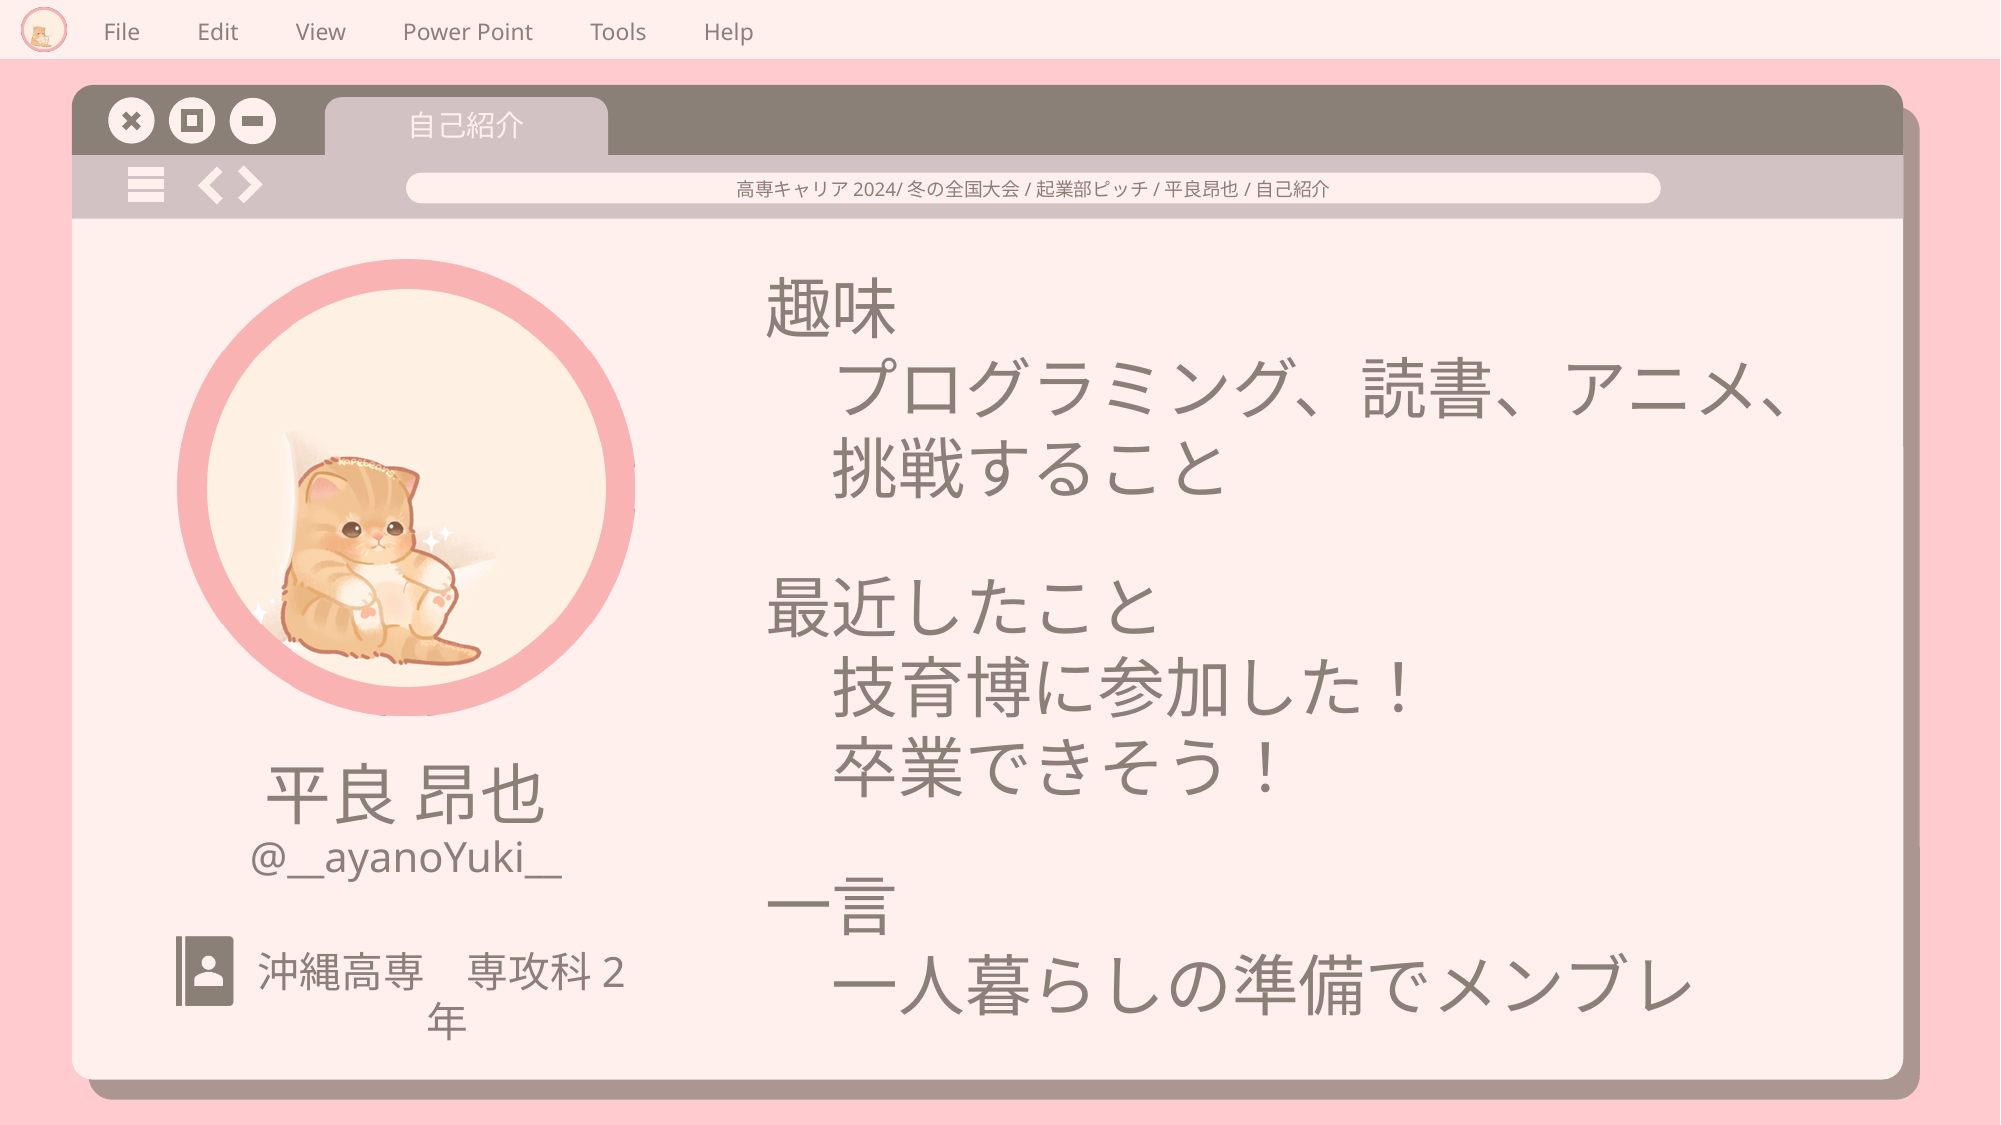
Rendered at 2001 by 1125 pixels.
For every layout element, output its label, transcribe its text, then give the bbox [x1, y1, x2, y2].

picture [177, 259, 635, 716]
list 趣味 プログラミング、読書、アニメ、 挑戦すること 最近したこと 技育博に参加した！ 卒業できそう！ 一言 一人暮らしの準備でメンブレ [750, 259, 1859, 1039]
picture [160, 926, 250, 1016]
picture [21, 7, 67, 52]
